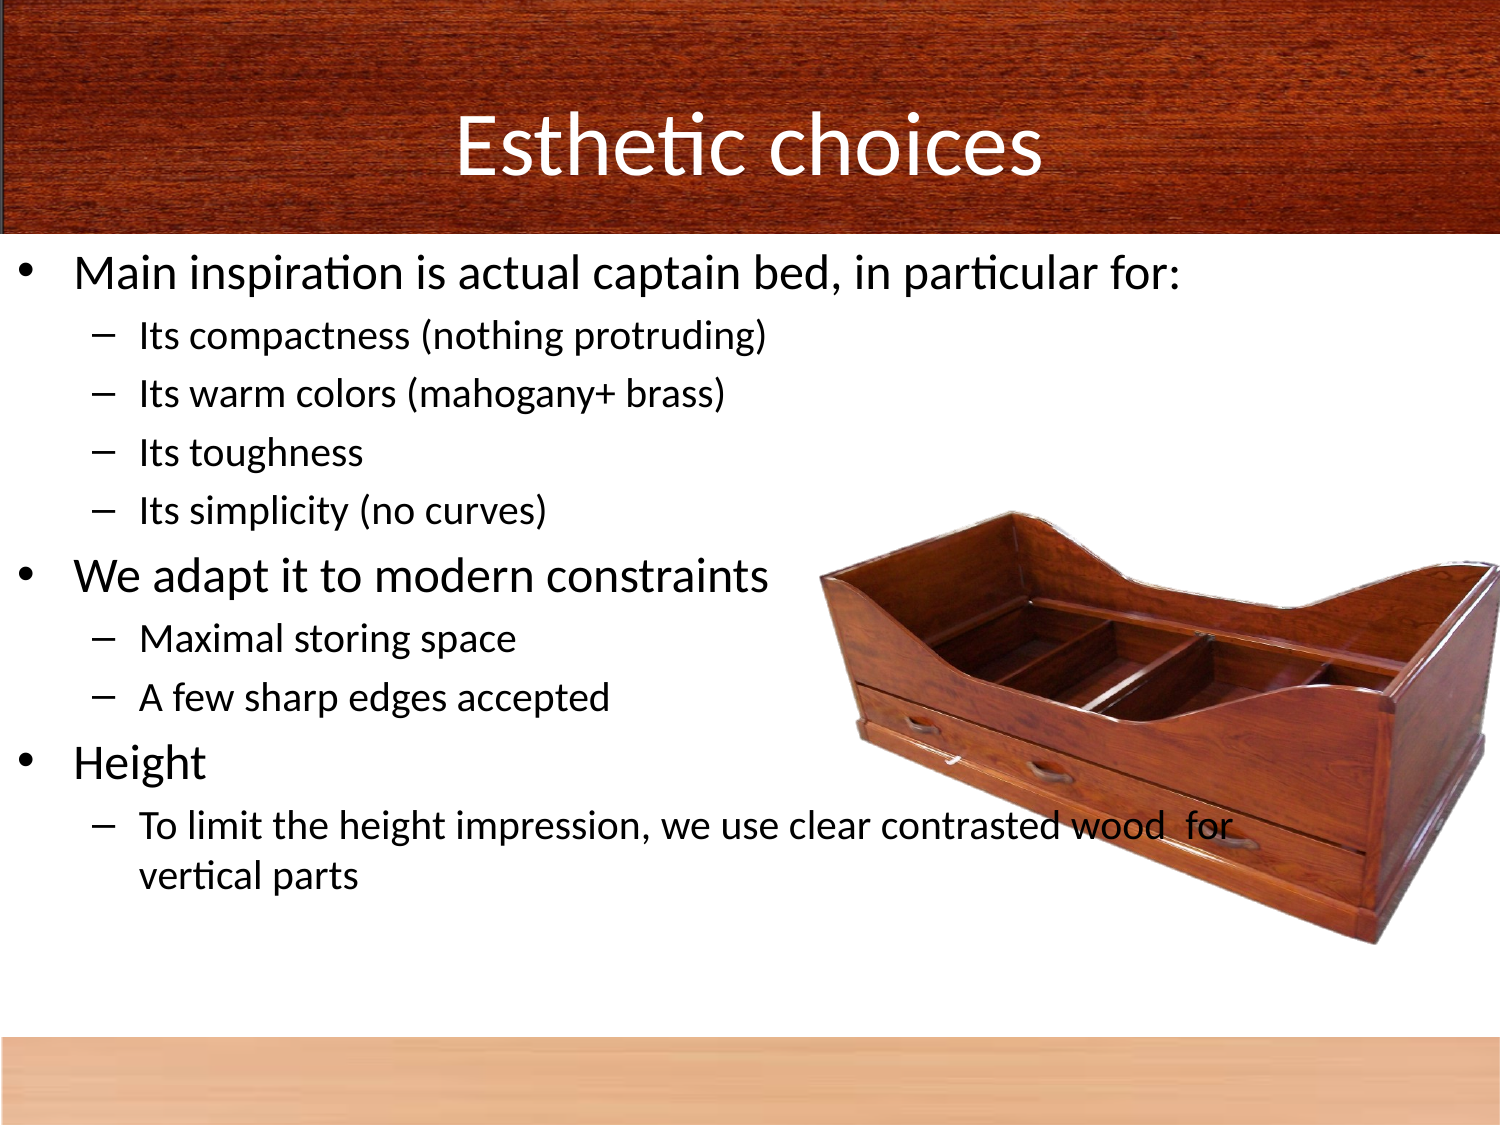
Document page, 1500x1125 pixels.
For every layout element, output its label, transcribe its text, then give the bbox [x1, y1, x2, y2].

list Main inspiration is actual captain bed, in particular for: Its compactness (nothing protruding) Its warm colors (mahogany+ brass) Its toughness Its simplicity (no curves) We adapt it to modern constraints Maximal storing space A few sharp edges accepted Height To limit the height impression, we use clear contrasted wood for vertical parts [2, 231, 1352, 975]
title Esthetic choices [75, 45, 1425, 233]
picture [0, 0, 1500, 234]
picture [3, 1037, 1499, 1125]
picture [814, 503, 1500, 953]
